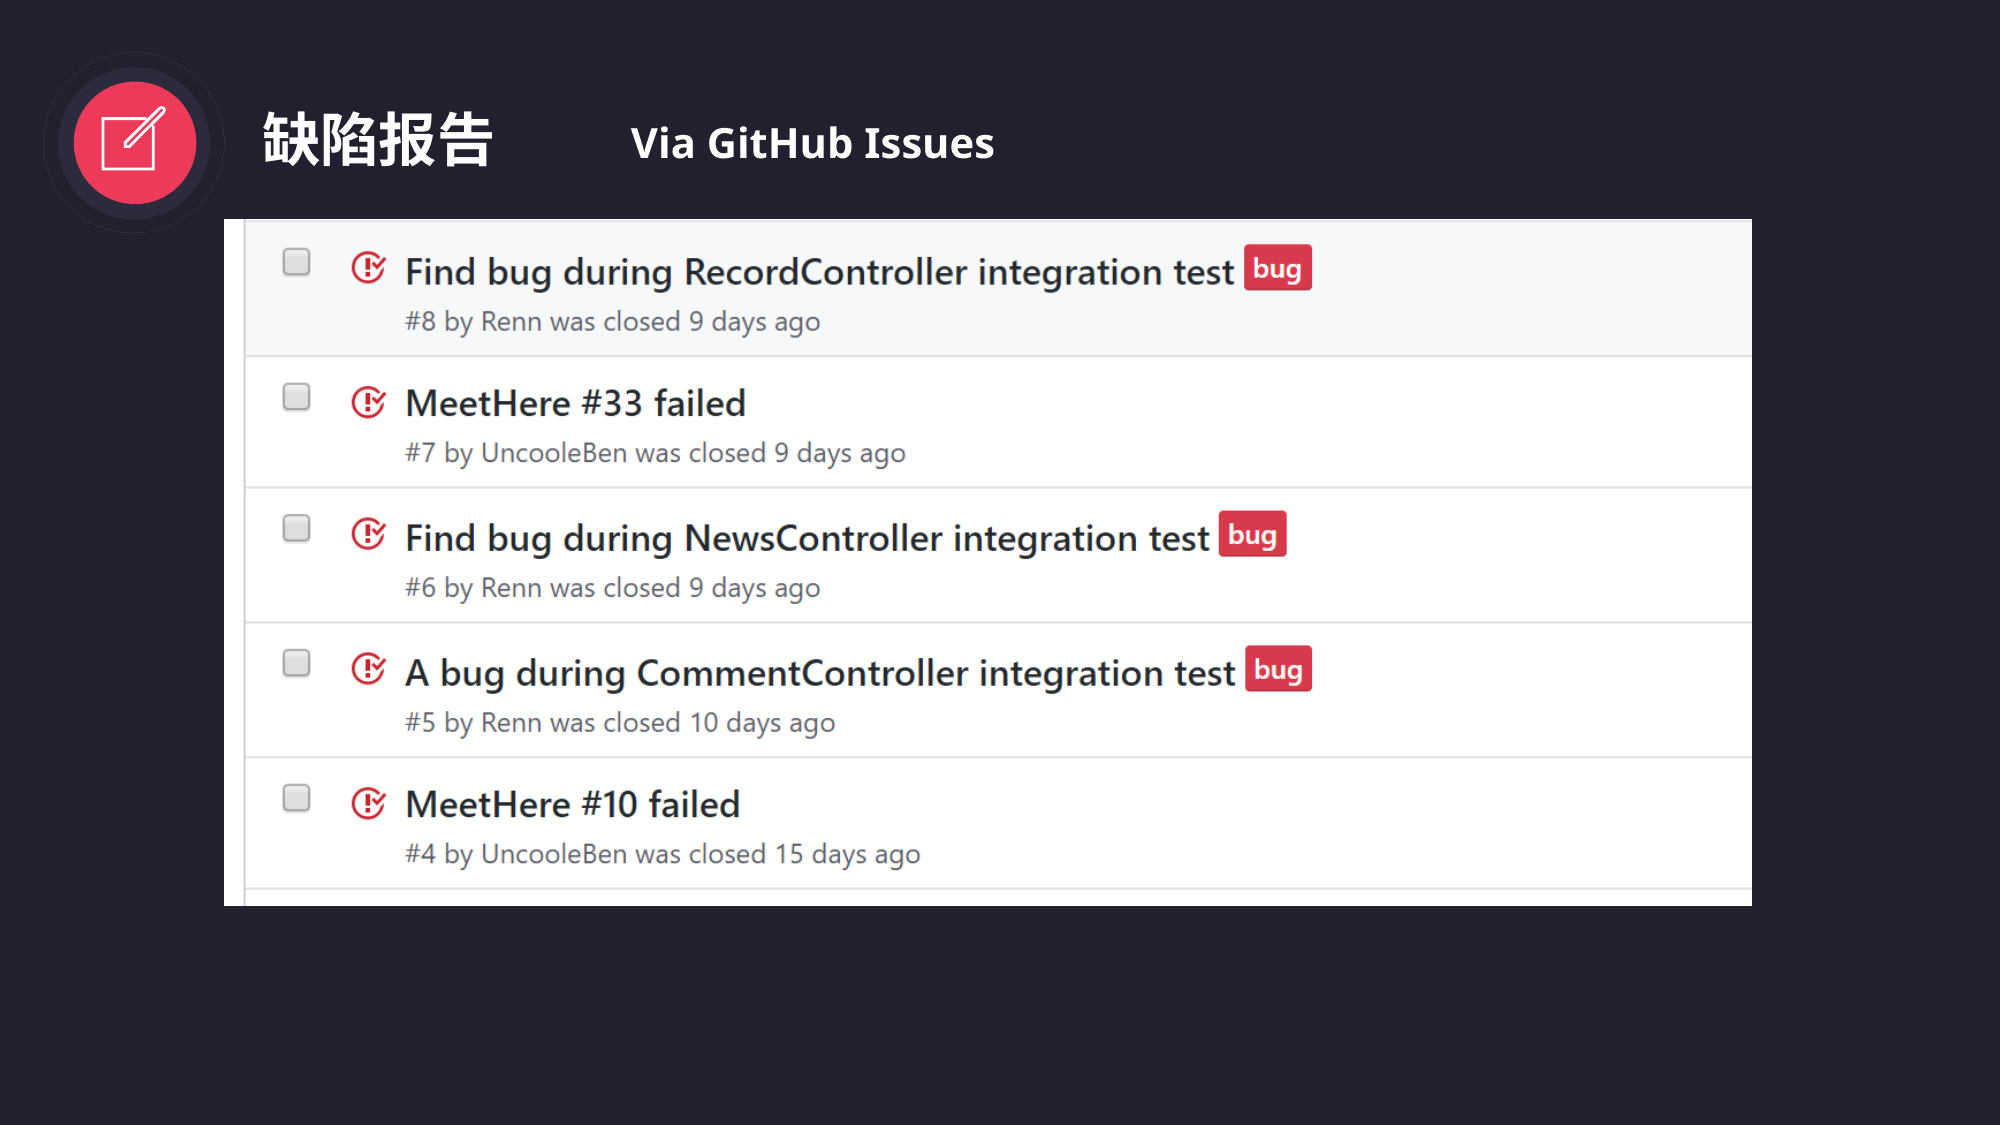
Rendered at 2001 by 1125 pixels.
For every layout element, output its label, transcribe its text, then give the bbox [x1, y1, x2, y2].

text_box [101, 106, 166, 171]
text_box [57, 67, 211, 220]
picture [224, 219, 1752, 906]
text_box [73, 81, 197, 205]
text_box [43, 52, 225, 234]
text_box 缺陷报告 [247, 95, 593, 181]
text_box Via GitHub Issues [616, 109, 1185, 175]
